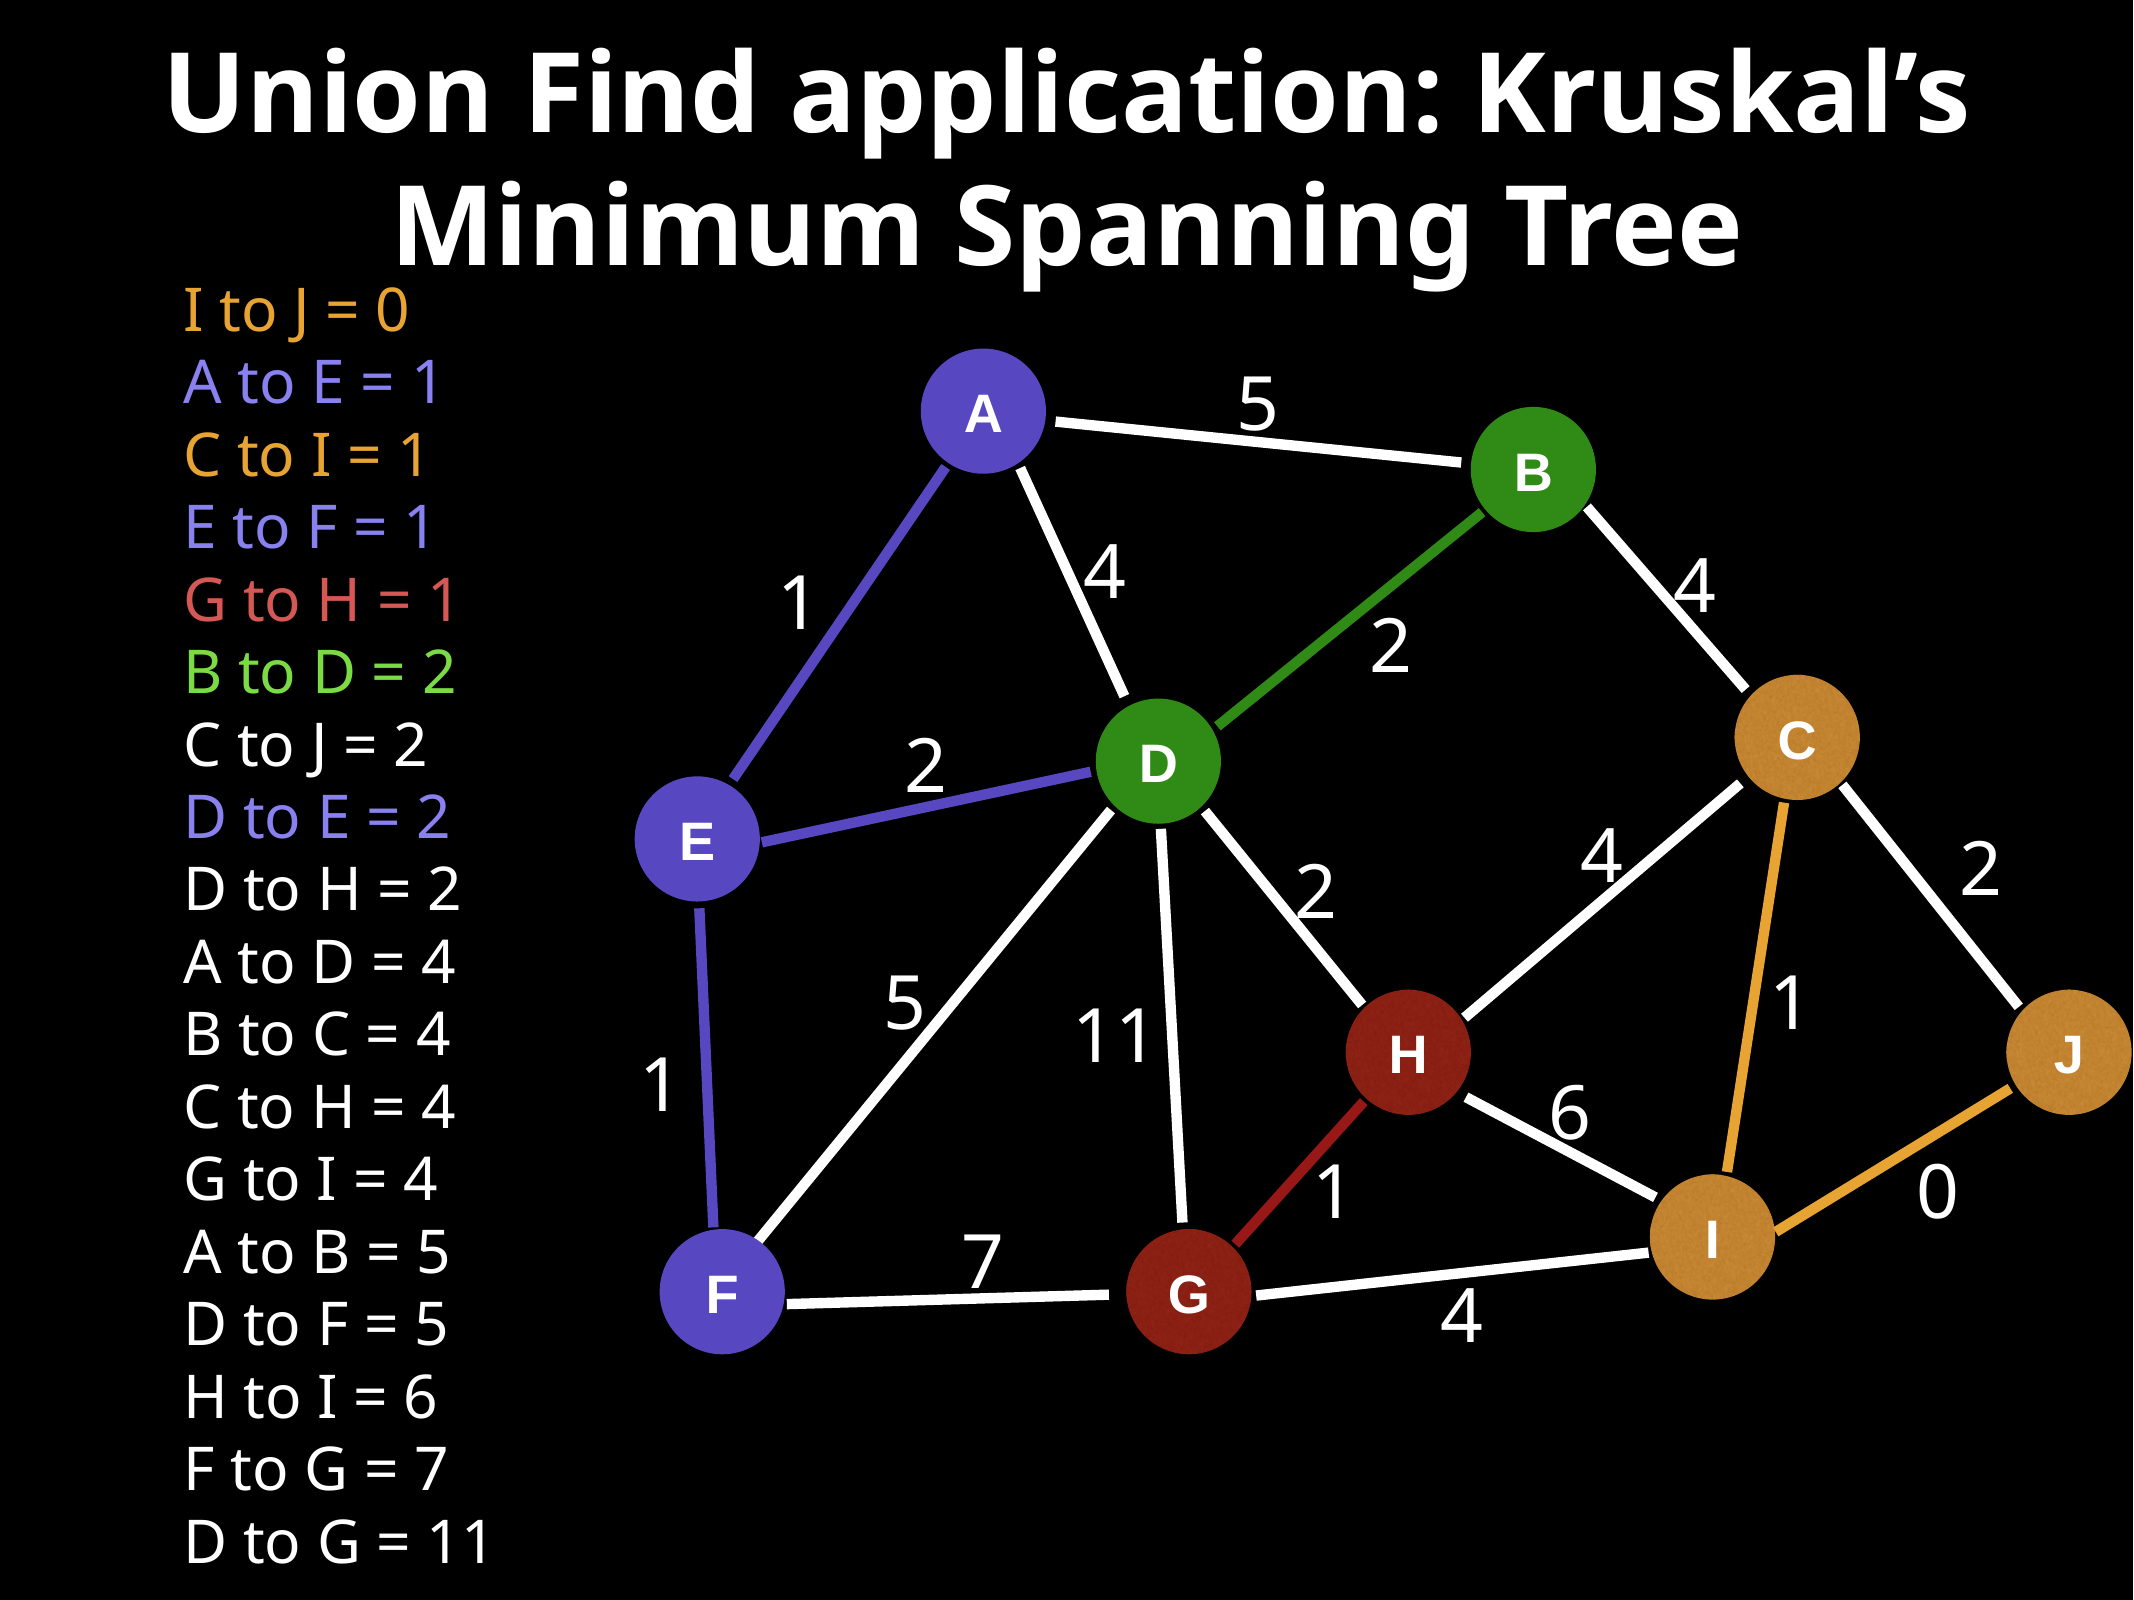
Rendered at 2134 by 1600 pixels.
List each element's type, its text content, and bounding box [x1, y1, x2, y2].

text_box G [1126, 1229, 1252, 1355]
text_box 2 [1286, 834, 1346, 942]
text_box 1 [1304, 1135, 1365, 1242]
text_box 5 [875, 945, 936, 1053]
text_box B [1470, 406, 1596, 533]
text_box I to J = 0 A to E = 1 C to I = 1 E to F = 1 G to H = 1 B to D = 2 C to J = 2 D to E = 2 D to H = 2 A to D = 4 B to C = 4 C to H = 4 G to I = 4 A to B = 5 D to F = 5 H to I = 6 F to G = 7 D to G = 11 [175, 262, 521, 1584]
text_box 0 [1907, 1135, 1968, 1242]
title Union Find application: Kruskal’s Minimum Spanning Tree [21, 0, 2112, 313]
text_box I [1649, 1174, 1776, 1300]
text_box 1 [768, 545, 829, 653]
text_box 2 [1361, 589, 1421, 696]
text_box 6 [1540, 1056, 1601, 1163]
text_box 2 [896, 709, 957, 816]
text_box 5 [1228, 347, 1289, 454]
text_box H [1345, 989, 1471, 1115]
text_box 4 [1665, 528, 1726, 636]
text_box 4 [1074, 514, 1135, 622]
text_box 4 [1572, 799, 1633, 906]
text_box C [1734, 674, 1860, 801]
text_box 7 [953, 1204, 1014, 1312]
text_box J [2006, 989, 2132, 1115]
text_box 11 [1064, 978, 1168, 1086]
text_box 1 [631, 1027, 692, 1135]
text_box 2 [1951, 812, 2012, 919]
text_box A [920, 348, 1046, 474]
text_box E [634, 776, 760, 902]
text_box F [659, 1229, 785, 1355]
text_box D [1095, 698, 1221, 824]
text_box 1 [1761, 945, 1821, 1053]
text_box 4 [1431, 1259, 1492, 1366]
